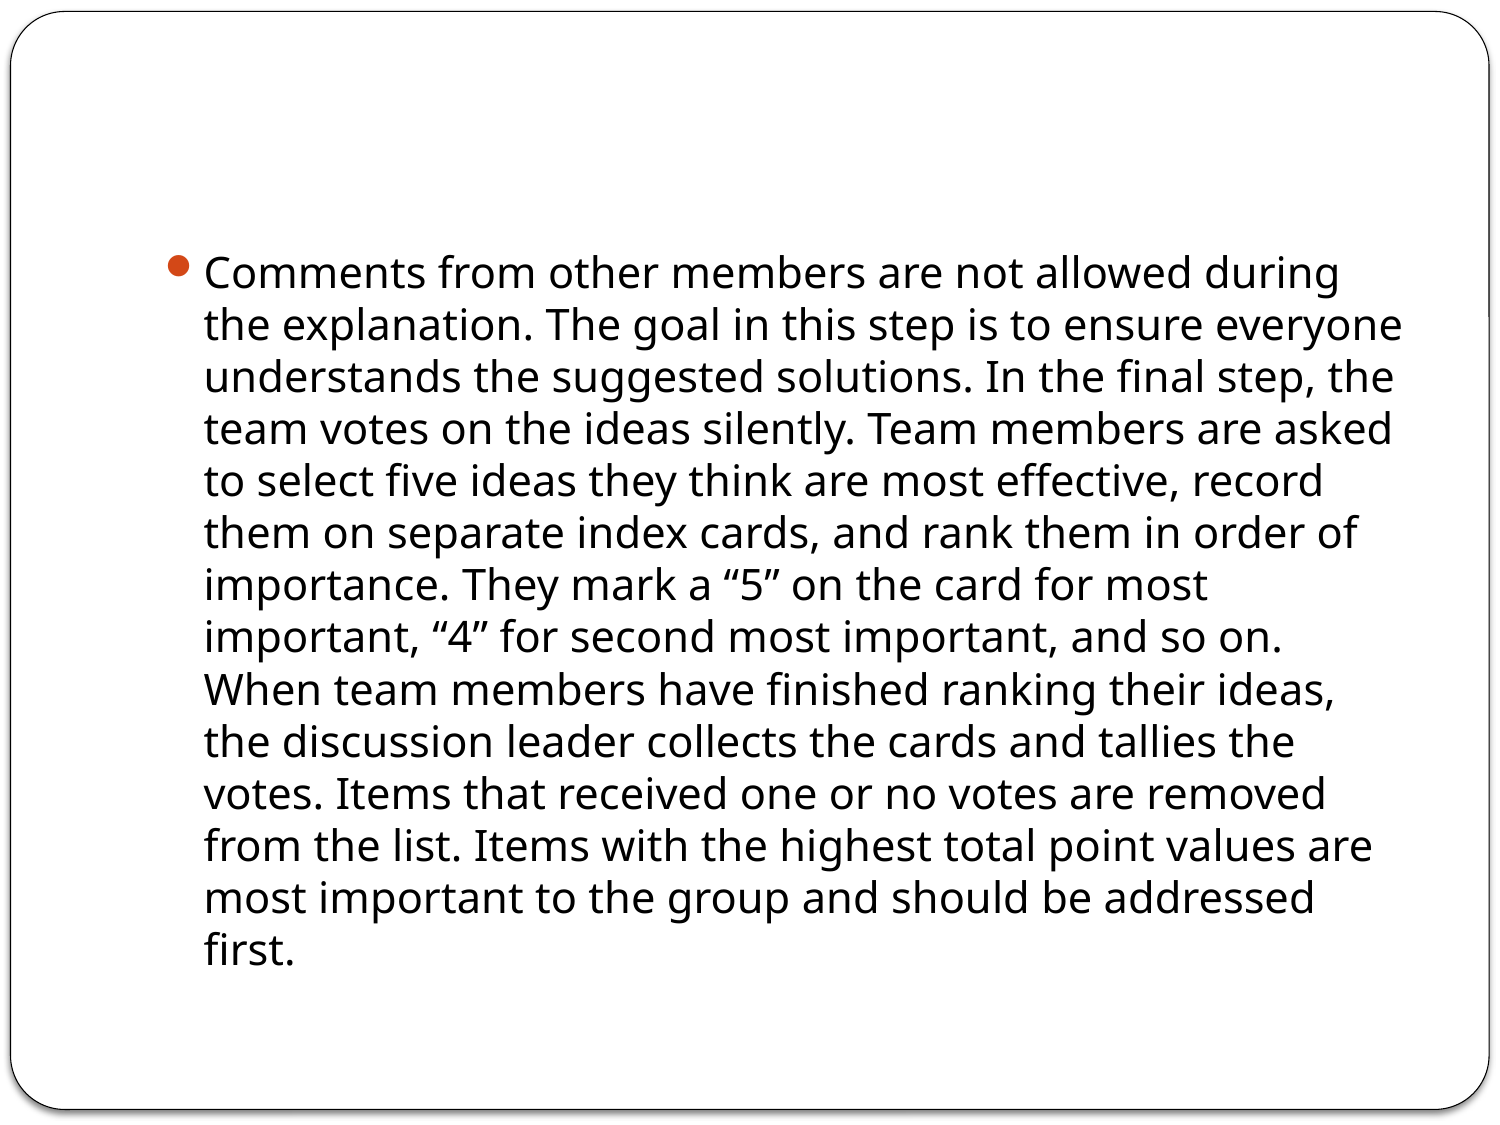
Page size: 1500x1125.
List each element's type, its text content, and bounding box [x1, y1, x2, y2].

list Comments from other members are not allowed during the explanation. The goal in this step is to ensure everyone understands the suggested solutions. In the final step, the team votes on the ideas silently. Team members are asked to select five ideas they think are most effective, record them on separate index cards, and rank them in order of importance. They mark a “5” on the card for most important, “4” for second most important, and so on. When team members have finished ranking their ideas, the discussion leader collects the cards and tallies the votes. Items that received one or no votes are removed from the list. Items with the highest total point values are most important to the group and should be addressed first. [150, 237, 1425, 988]
